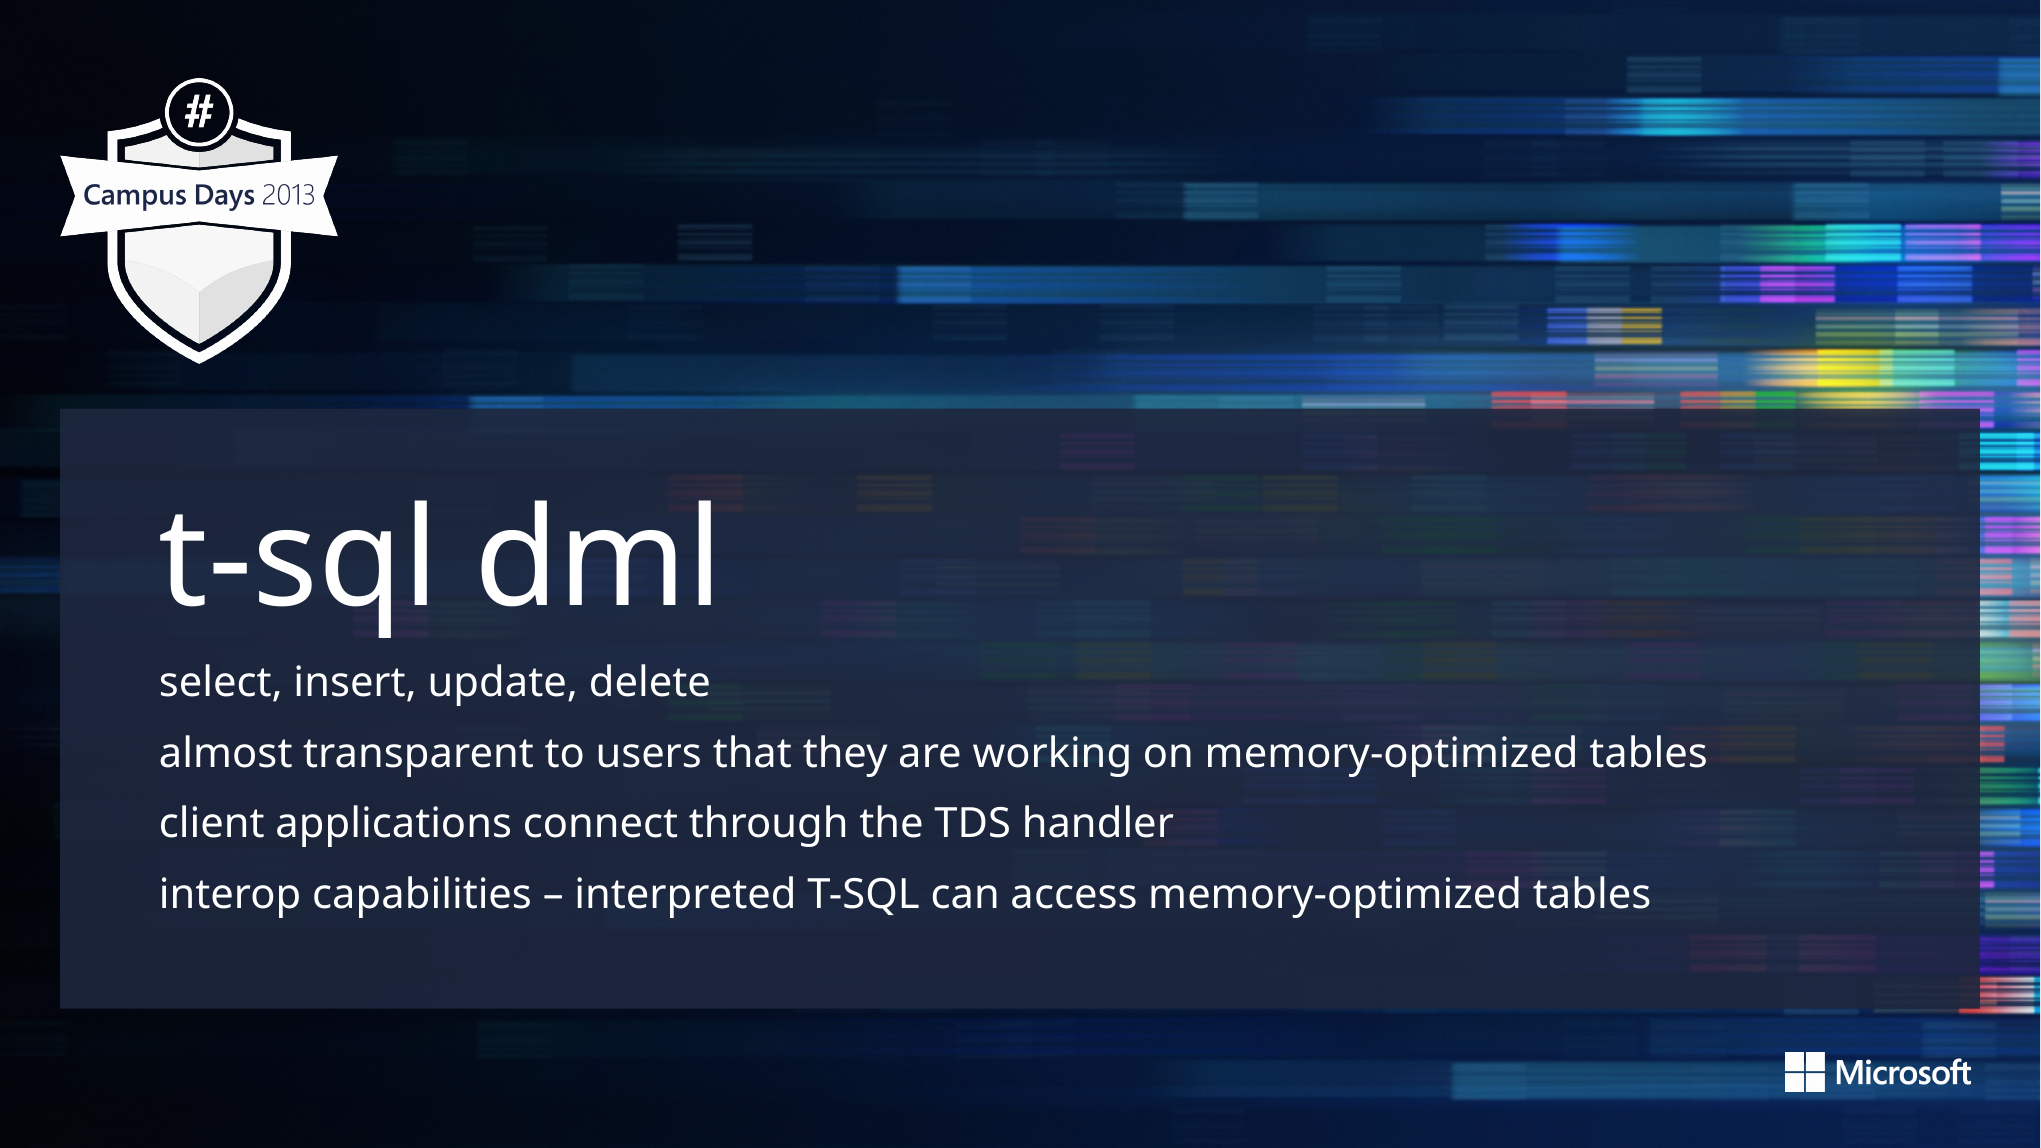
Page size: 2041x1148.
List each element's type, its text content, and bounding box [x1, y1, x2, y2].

list t-sql dml select, insert, update, delete almost transparent to users that they are working on memory-optimized tables client applications connect through the TDS handler interop capabilities – interpreted T-SQL can access memory-optimized tables [135, 471, 1816, 935]
picture [0, 0, 2041, 1148]
